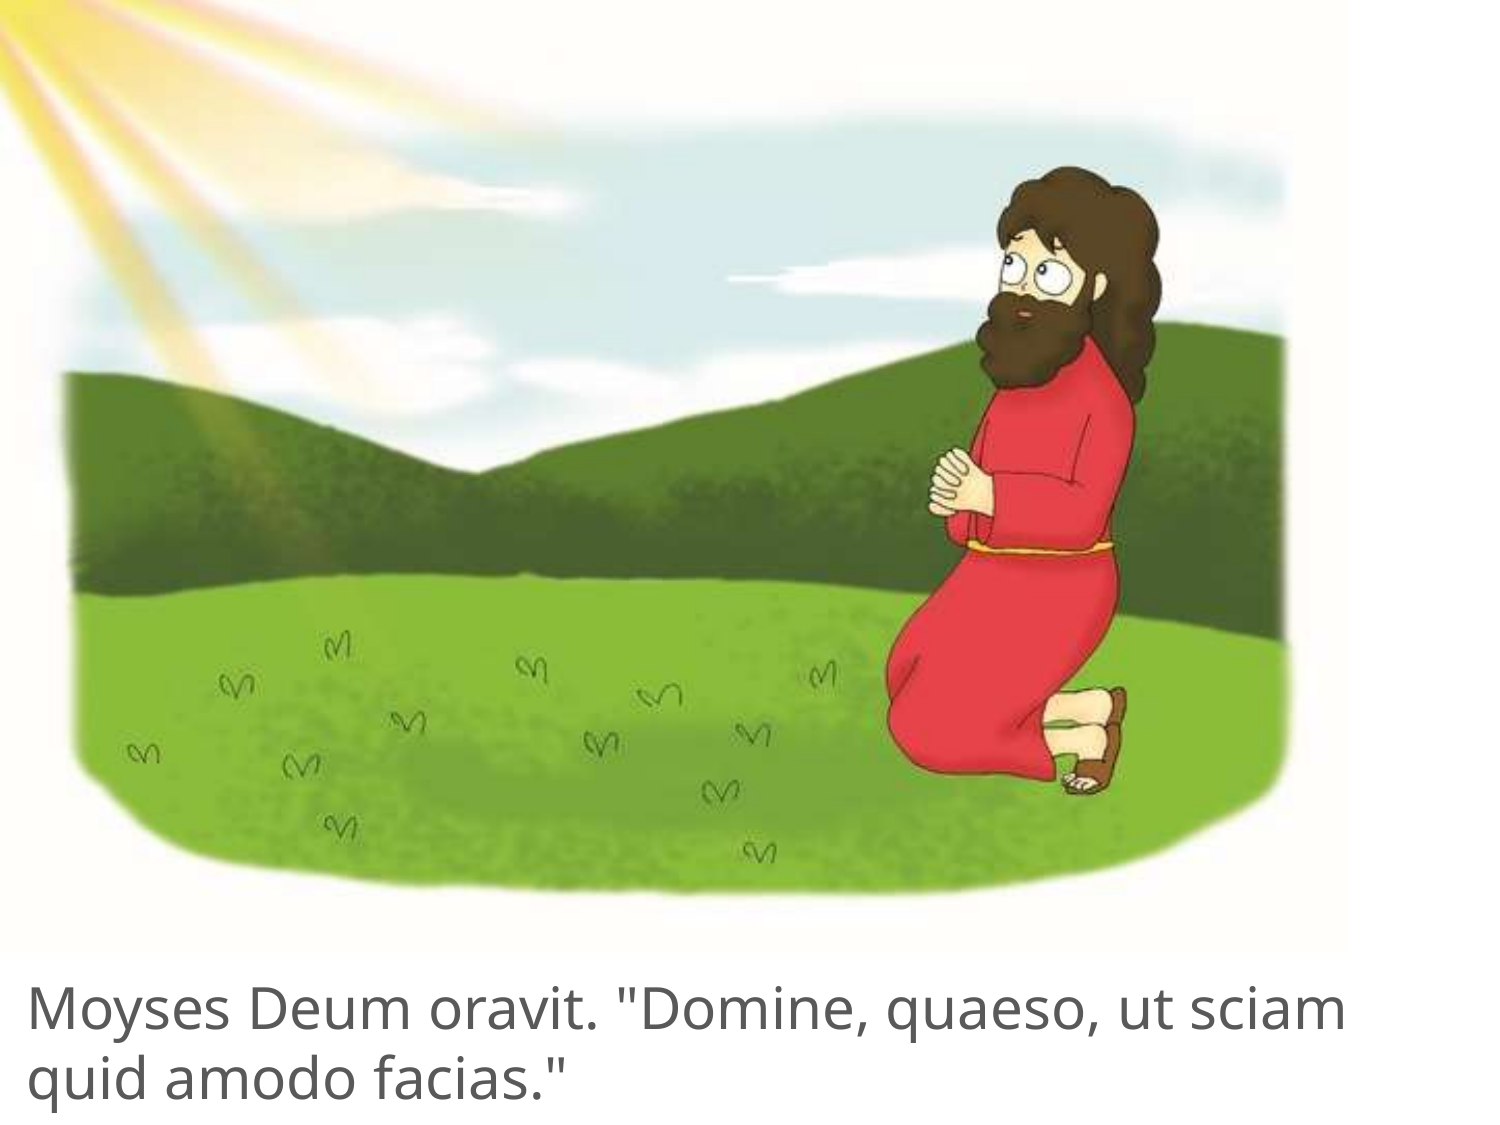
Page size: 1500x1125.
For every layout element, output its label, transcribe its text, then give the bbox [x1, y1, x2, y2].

picture [0, 0, 1348, 953]
text_box Moyses Deum oravit. "Domine, quaeso, ut sciam quid amodo facias." [11, 964, 1498, 1119]
